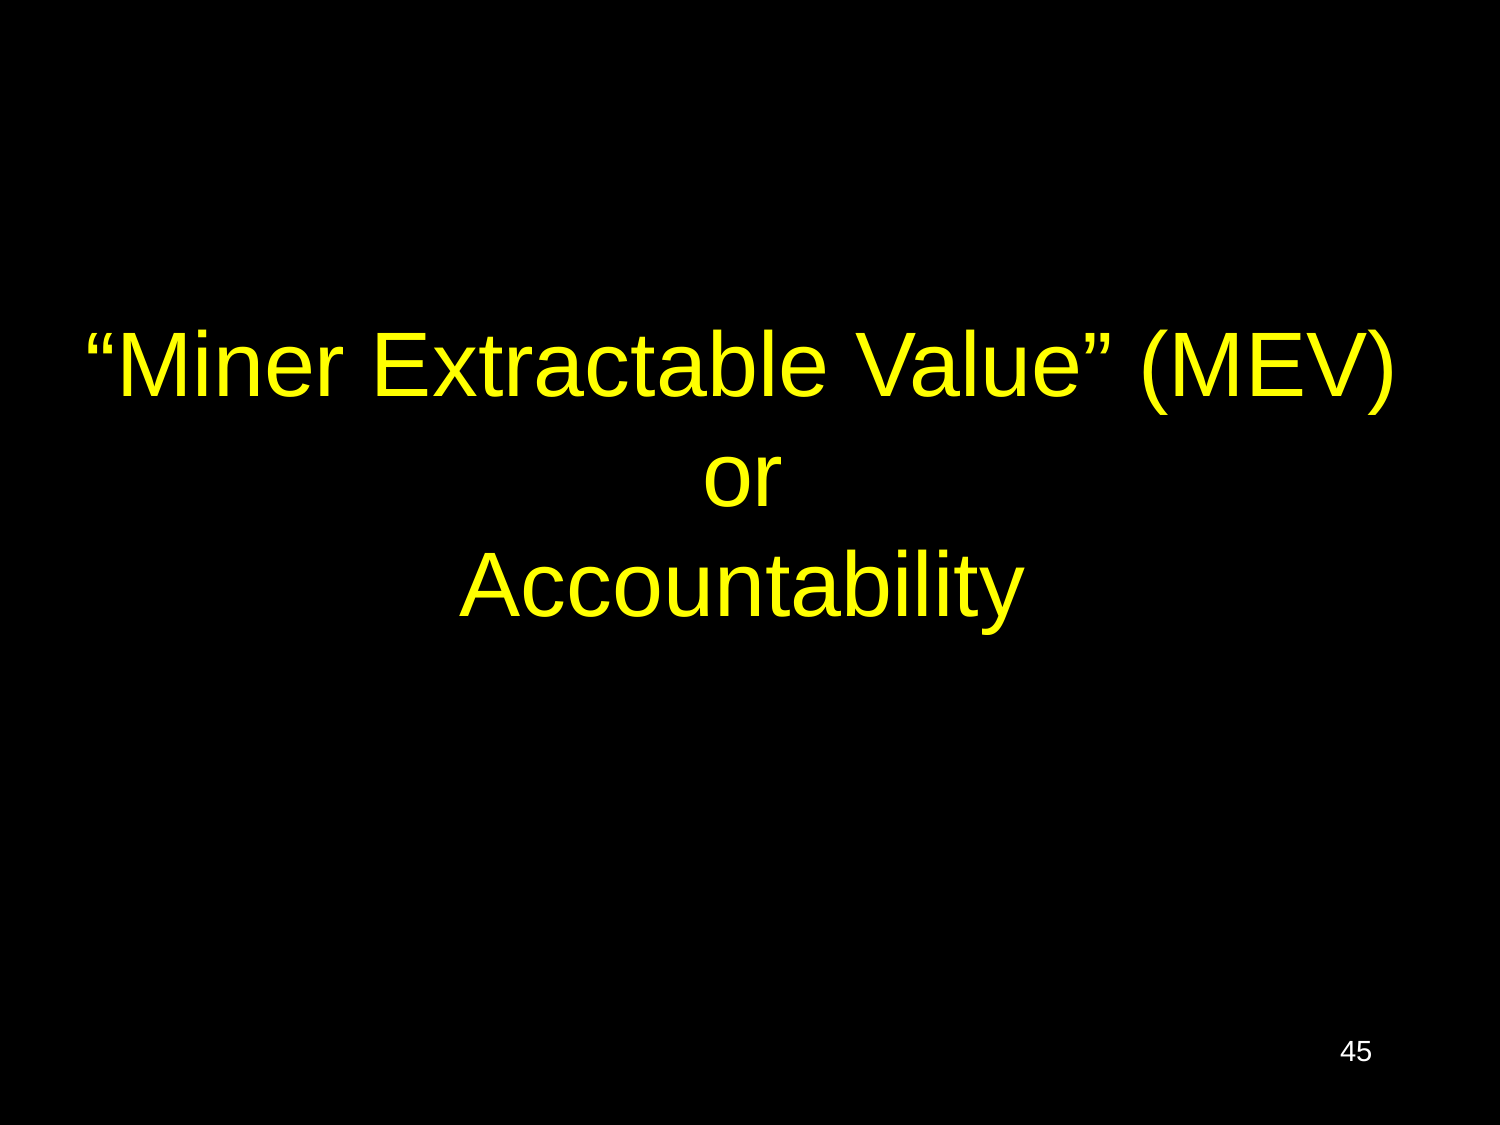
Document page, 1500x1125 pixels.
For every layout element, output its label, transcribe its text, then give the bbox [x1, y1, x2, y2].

title “Miner Extractable Value” (MEV) or Accountability [27, 349, 1459, 591]
slide_number 45 [1074, 1024, 1388, 1101]
